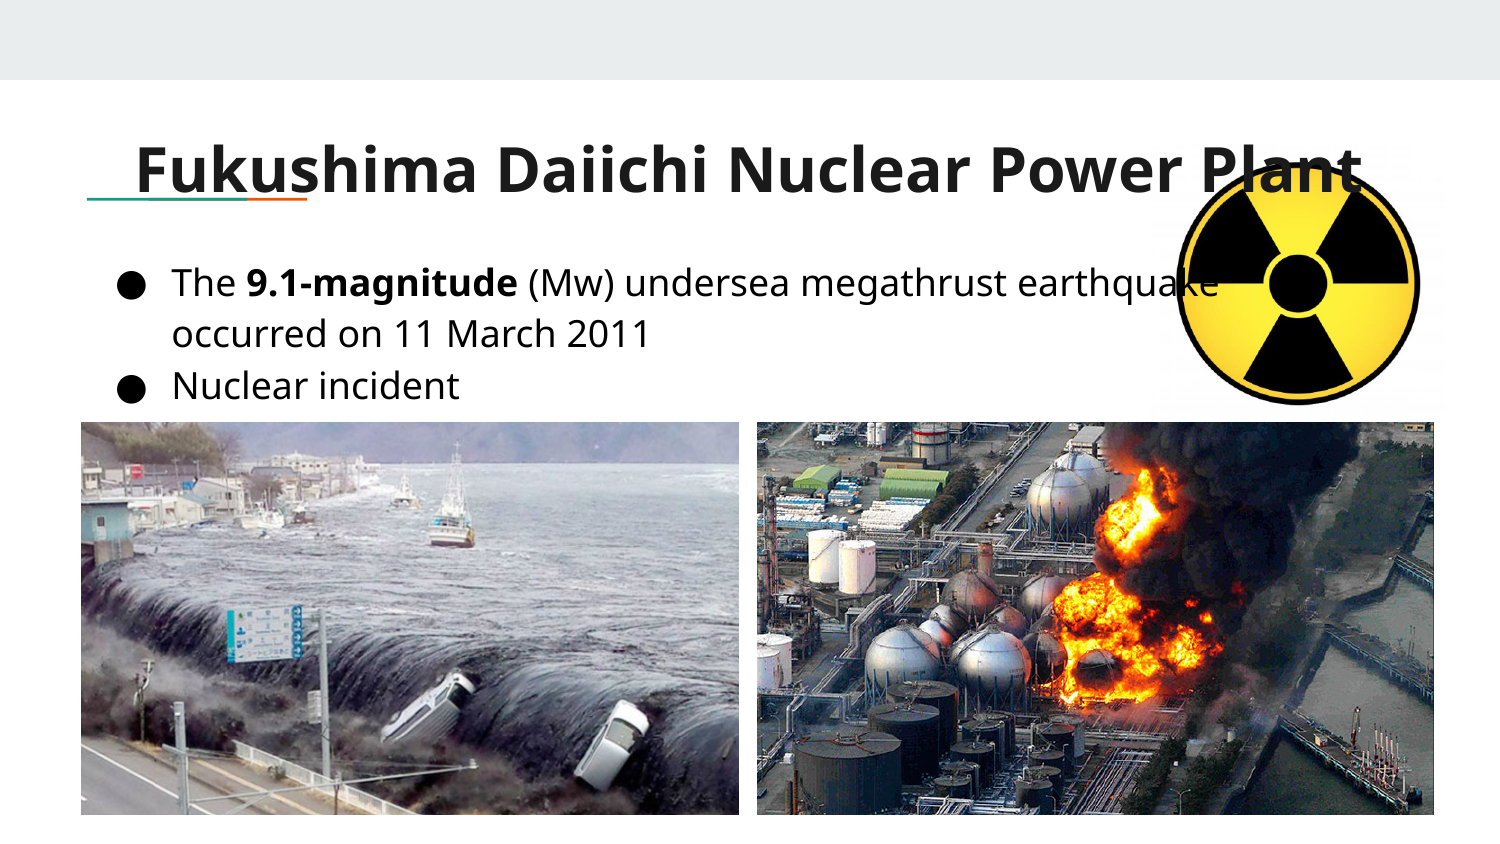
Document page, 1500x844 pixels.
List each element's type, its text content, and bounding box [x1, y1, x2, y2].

picture [81, 422, 739, 815]
picture [757, 144, 1446, 815]
title Fukushima Daiichi Nuclear Power Plant [119, 92, 1381, 181]
list The 9.1-magnitude (Mw) undersea megathrust earthquake occurred on 11 March 2011 Nuclear incident [81, 236, 1146, 406]
